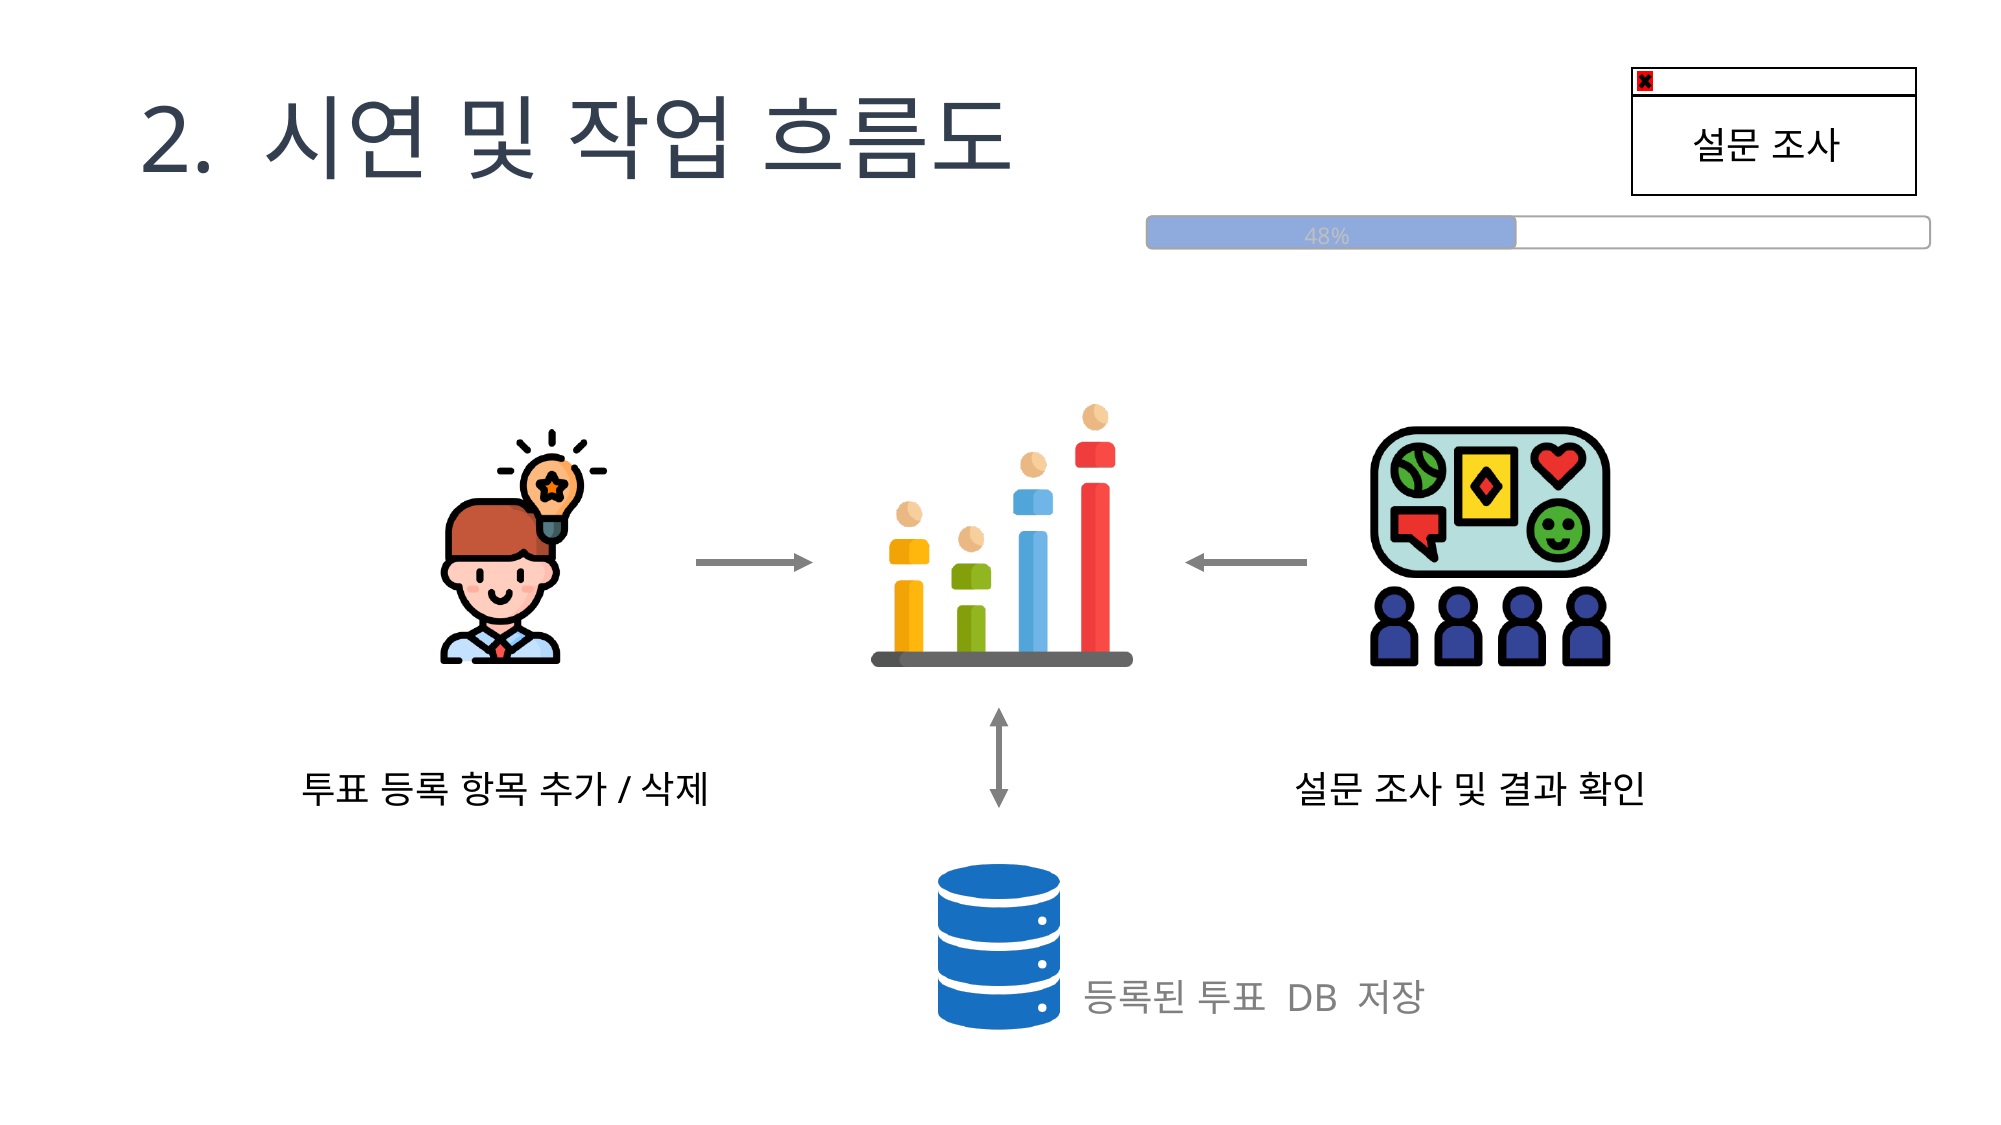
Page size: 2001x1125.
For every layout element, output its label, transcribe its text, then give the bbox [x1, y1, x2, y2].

text_box 등록된 투표 DB 저장 [1103, 966, 1465, 1027]
text_box 투표 등록 항목 추가/삭제 [286, 758, 746, 819]
text_box 48% [1289, 213, 1374, 257]
title 2. 시연 및 작업 흐름도 [124, 50, 1193, 235]
picture [870, 404, 1133, 667]
picture [406, 429, 641, 664]
text_box 설문 조사 및 결과 확인 [1279, 758, 1701, 819]
text_box [1374, 215, 1517, 250]
text_box 설문 조사 [1647, 114, 1856, 175]
text_box [1512, 215, 1932, 250]
picture [894, 842, 1103, 1051]
text_box [1145, 215, 1289, 250]
picture [1362, 418, 1618, 674]
